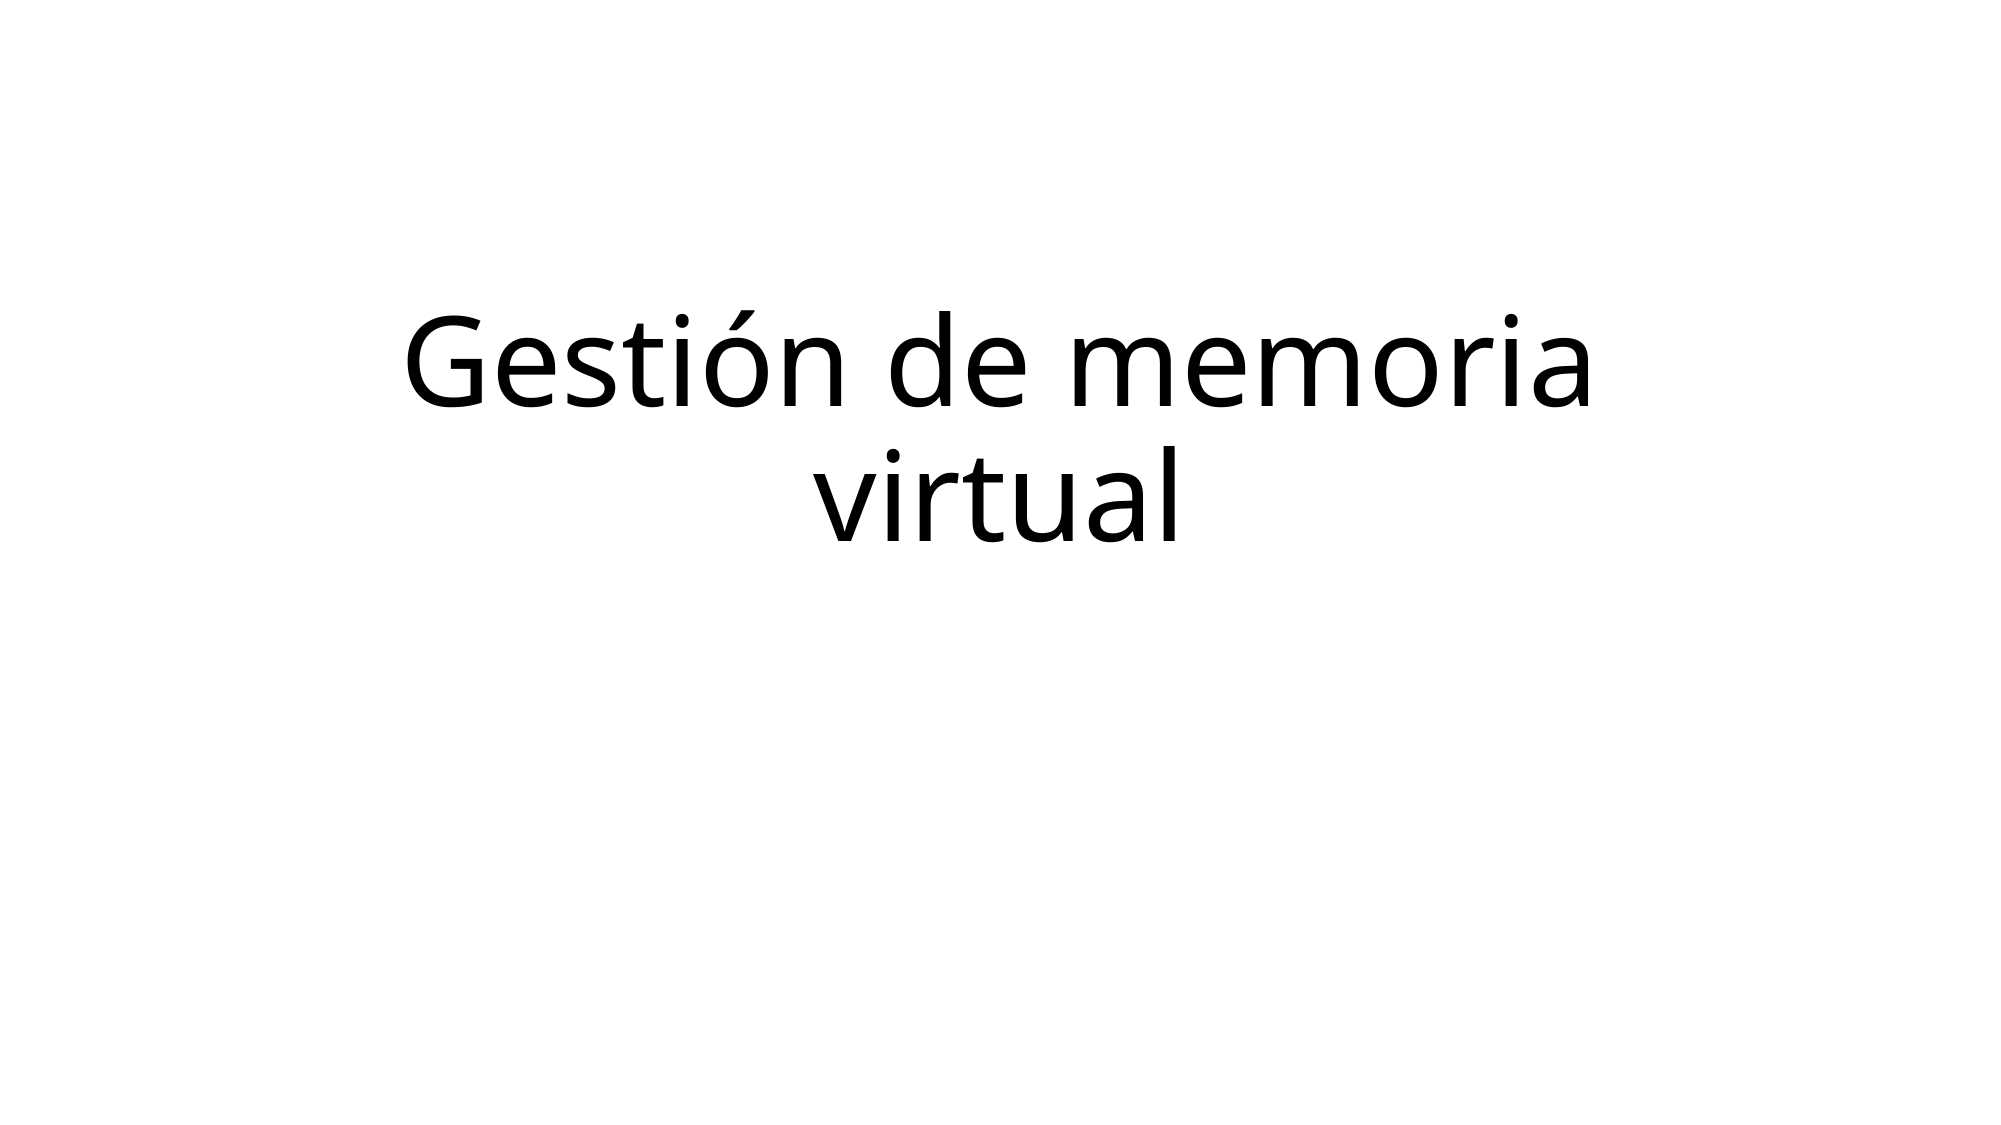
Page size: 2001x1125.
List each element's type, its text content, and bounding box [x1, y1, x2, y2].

title Gestión de memoria virtual [249, 184, 1750, 576]
